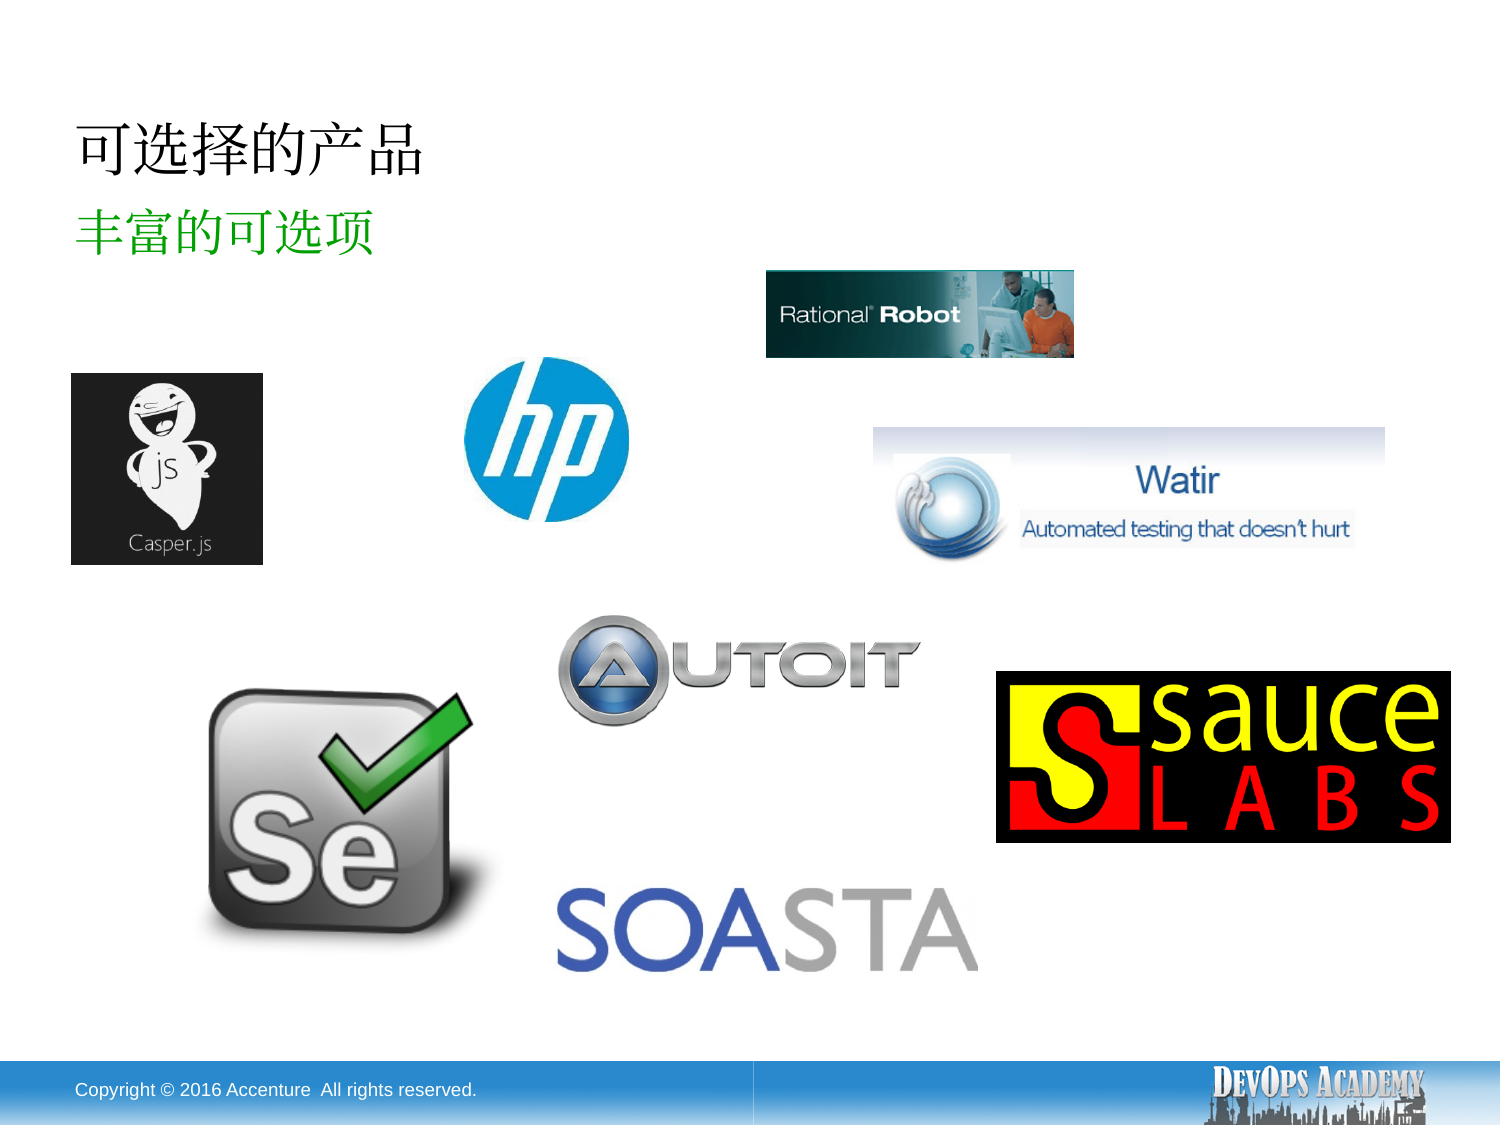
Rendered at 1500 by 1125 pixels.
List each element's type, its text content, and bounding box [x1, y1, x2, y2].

picture [464, 404, 614, 523]
picture [71, 373, 263, 565]
picture [464, 357, 553, 477]
picture [995, 671, 1451, 843]
picture [0, 1061, 1500, 1125]
title 可选择的产品 [74, 19, 1426, 184]
picture [544, 602, 931, 736]
picture [189, 673, 503, 958]
picture [873, 427, 1385, 594]
picture [555, 882, 978, 977]
list 丰富的可选项 [74, 193, 1426, 259]
footer Copyright © 2016 Accenture All rights reserved. [74, 1078, 666, 1100]
picture [552, 444, 630, 523]
picture [766, 269, 1074, 358]
picture [550, 357, 630, 436]
